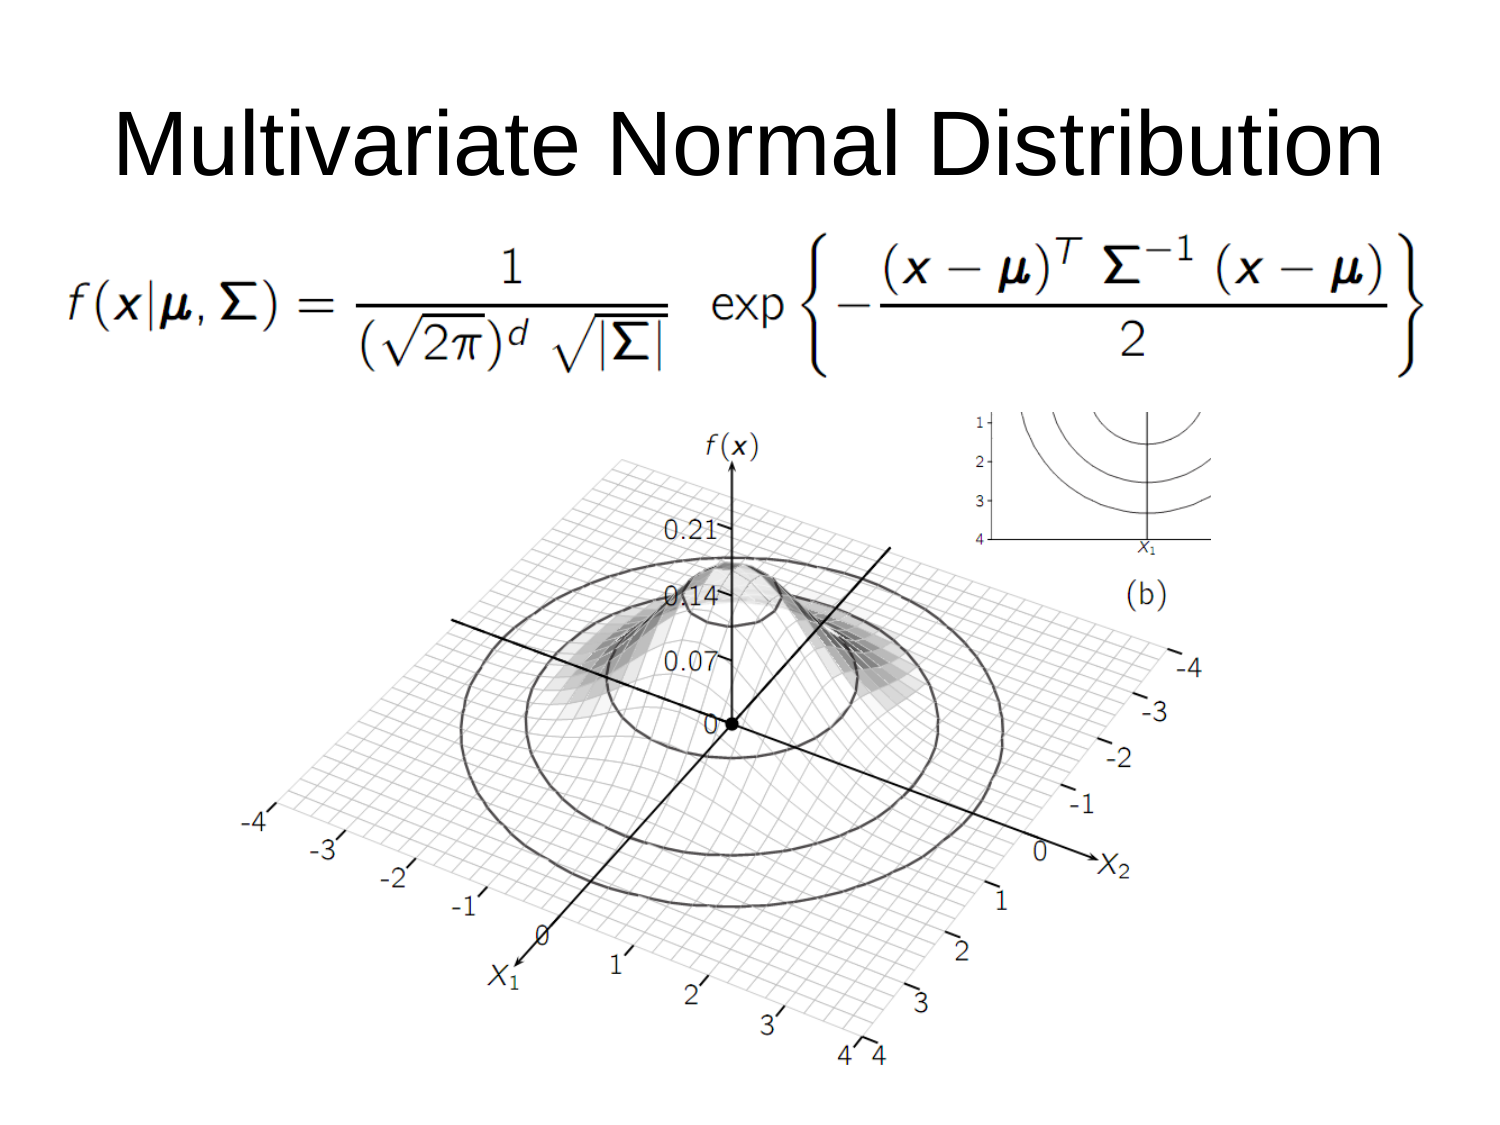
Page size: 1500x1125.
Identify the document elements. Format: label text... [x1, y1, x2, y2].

picture [49, 212, 1438, 397]
picture [224, 412, 1212, 1075]
title Multivariate Normal Distribution [75, 45, 1425, 210]
